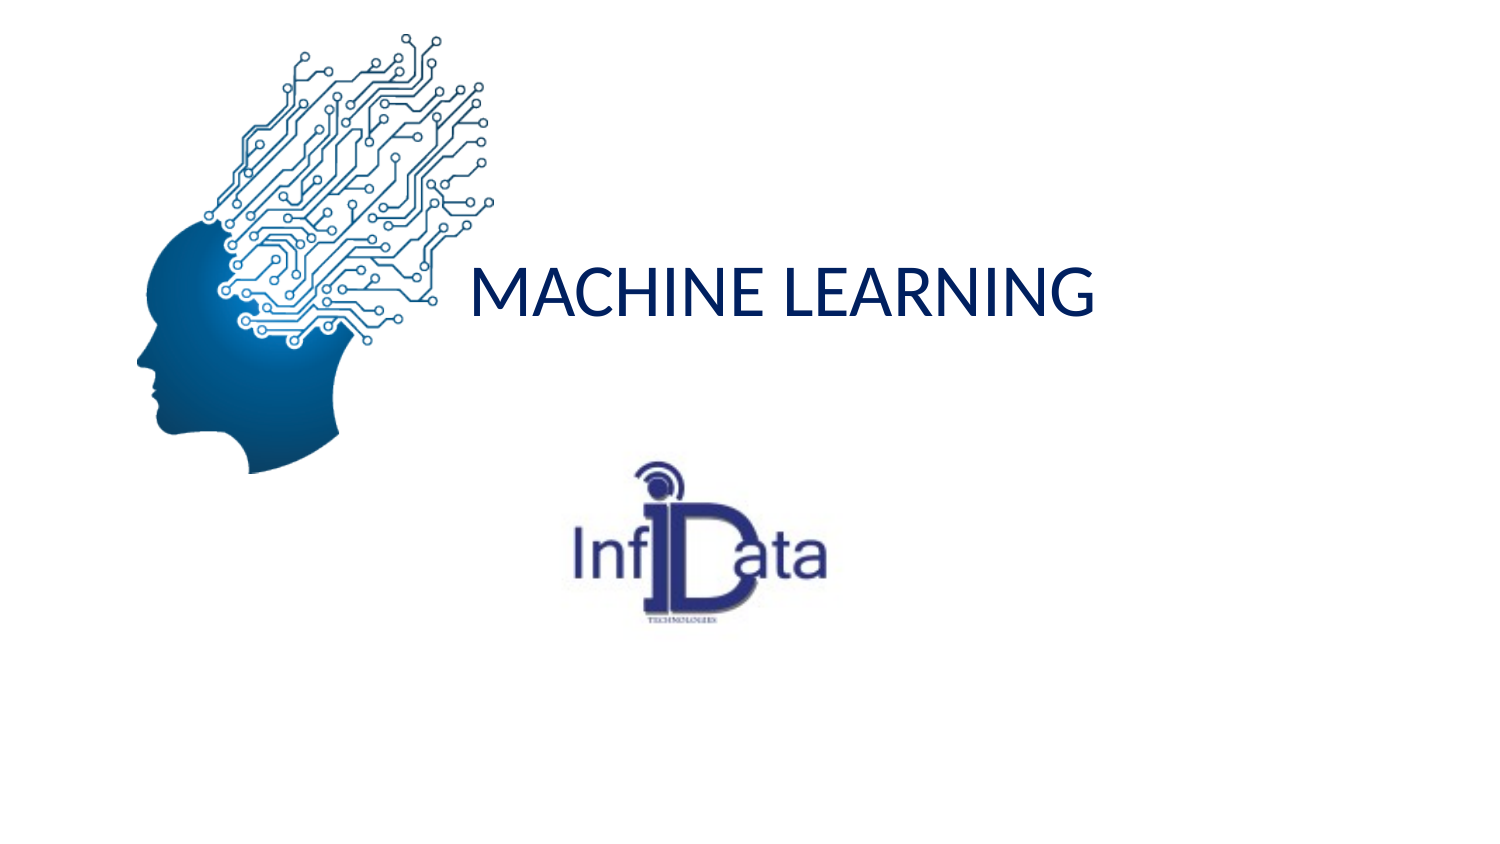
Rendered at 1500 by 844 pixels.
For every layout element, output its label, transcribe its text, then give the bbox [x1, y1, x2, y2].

picture [499, 359, 889, 748]
text_box MACHINE LEARNING [498, 234, 1113, 340]
picture [137, 34, 494, 474]
